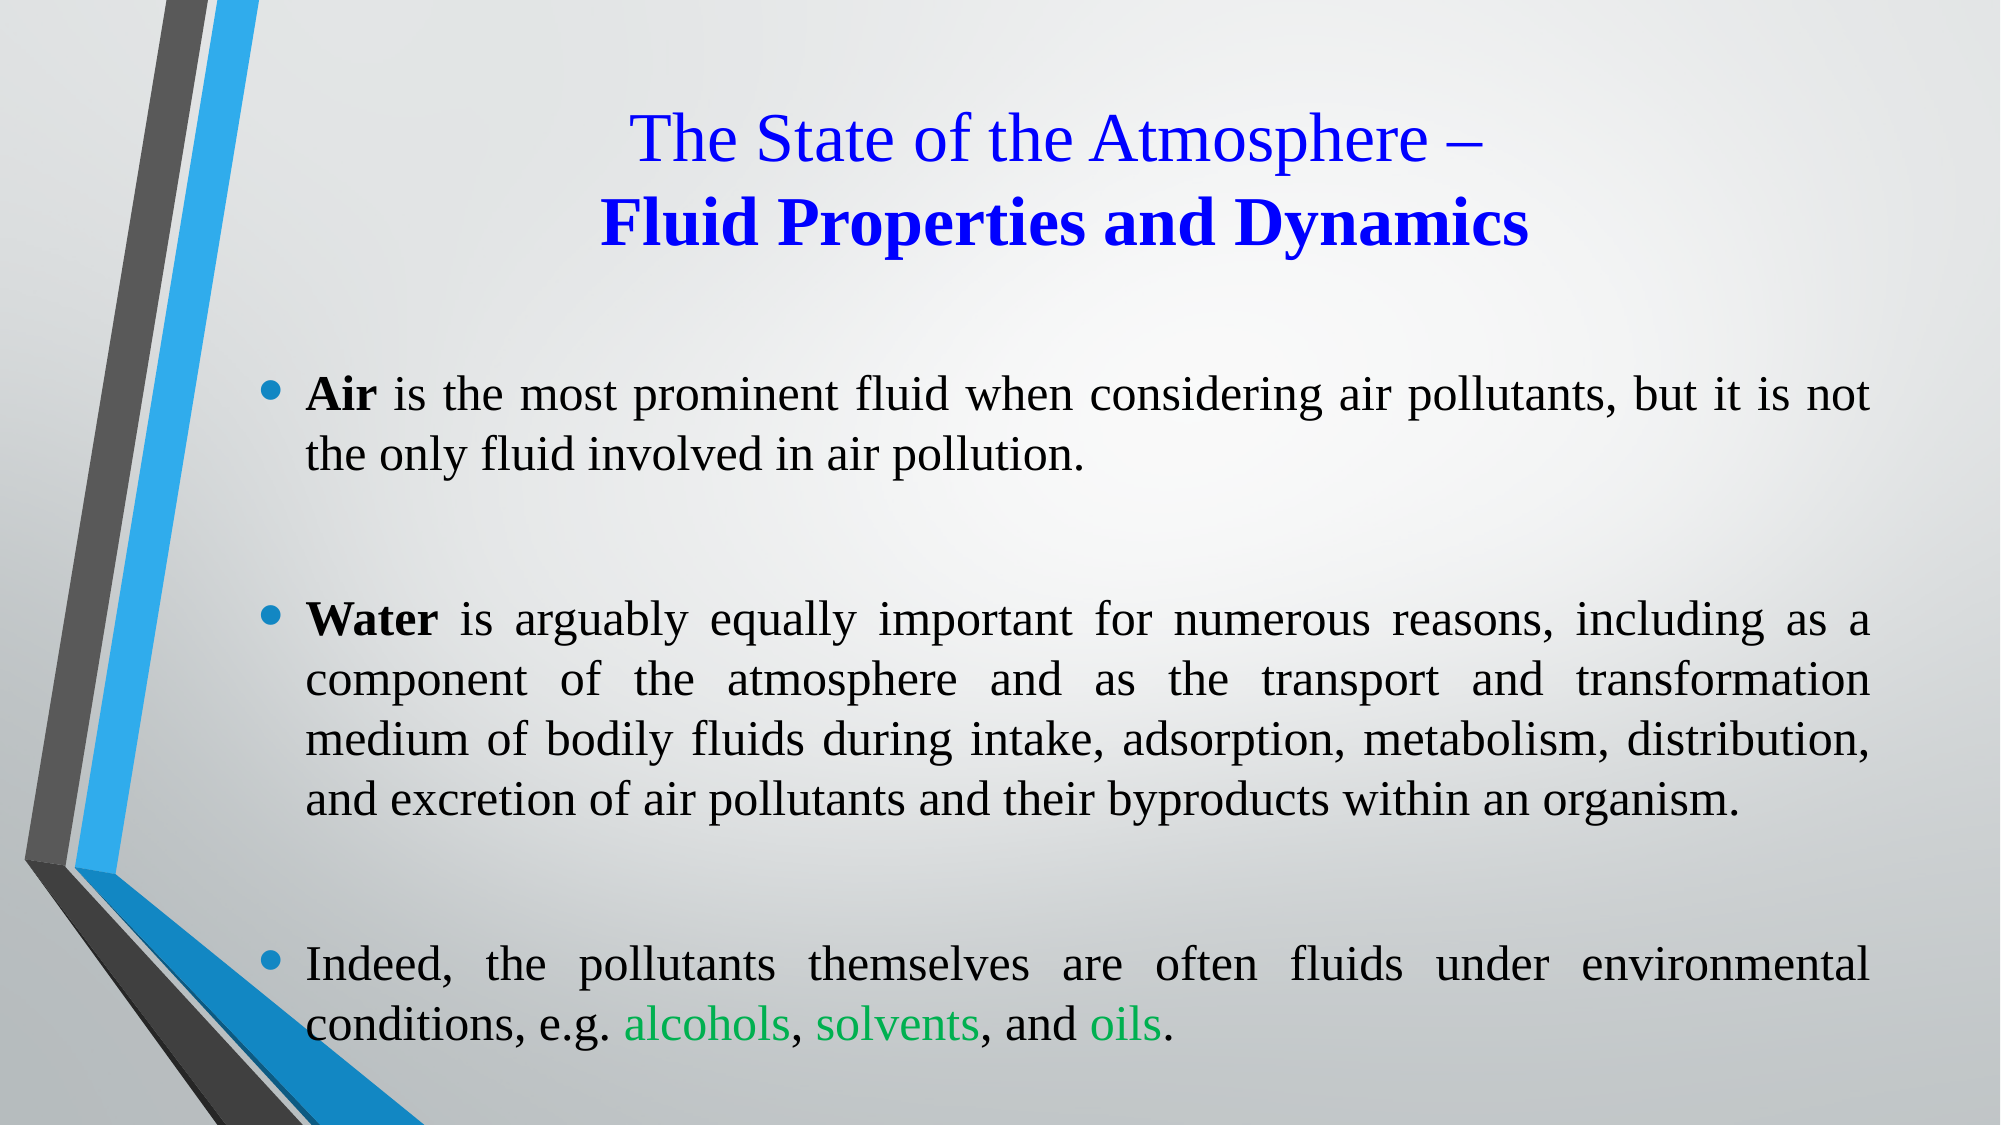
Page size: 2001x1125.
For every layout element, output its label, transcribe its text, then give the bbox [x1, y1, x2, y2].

title The State of the Atmosphere – Fluid Properties and Dynamics [243, 82, 1887, 268]
list Air is the most prominent fluid when considering air pollutants, but it is not the only fluid involved in air pollution. Water is arguably equally important for numerous reasons, including as a component of the atmosphere and as the transport and transformation medium of bodily fluids during intake, adsorption, metabolism, distribution, and excretion of air pollutants and their byproducts within an organism. Indeed, the pollutants themselves are often fluids under environmental conditions, e.g. alcohols, solvents, and oils. [243, 352, 1887, 1065]
